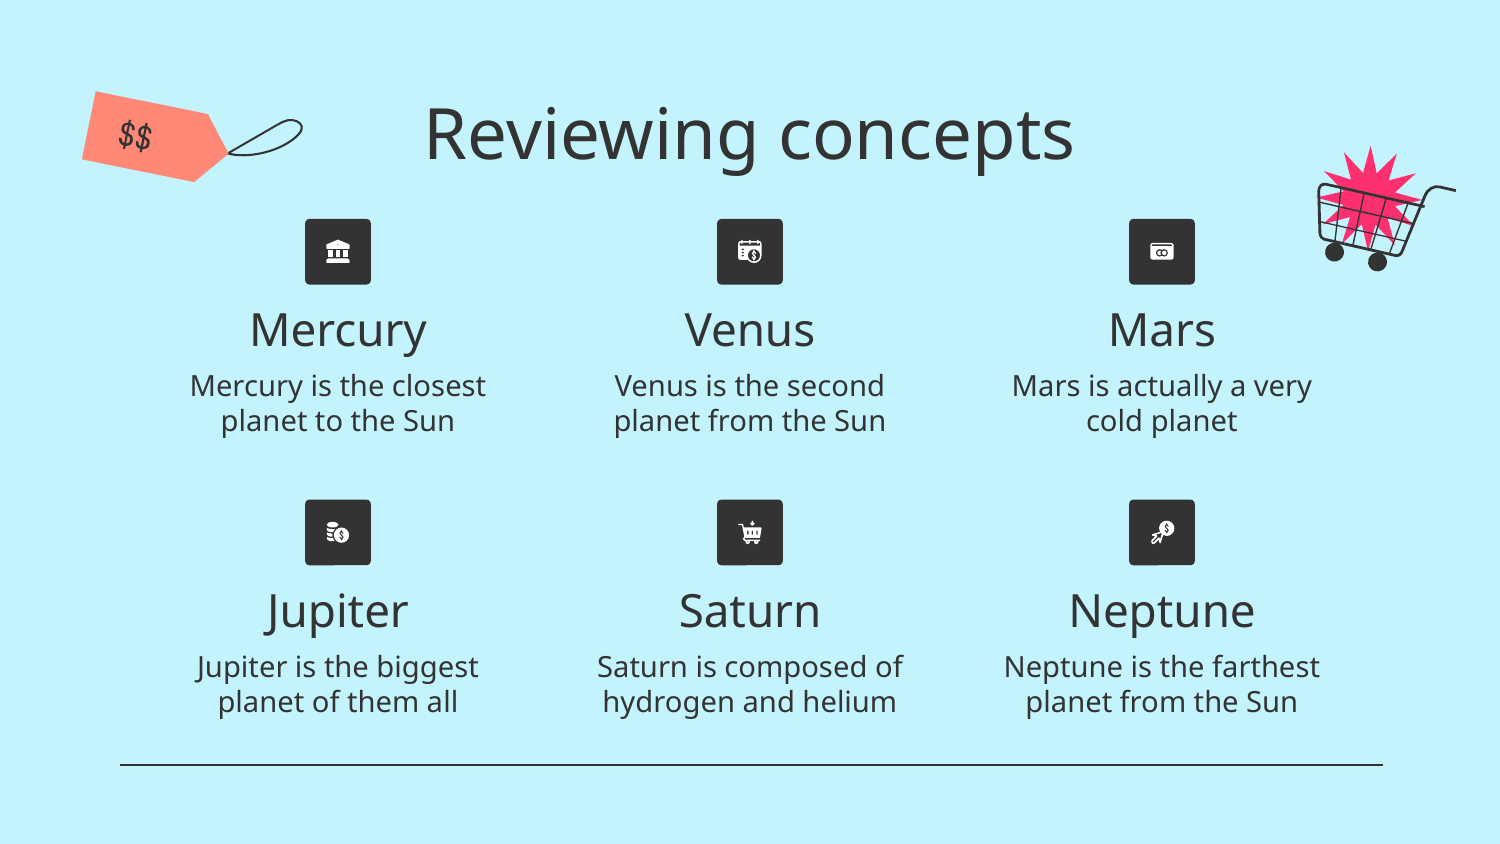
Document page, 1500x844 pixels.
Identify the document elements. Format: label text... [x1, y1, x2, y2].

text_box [737, 520, 762, 545]
subtitle Mars [983, 305, 1341, 352]
text_box [1129, 218, 1195, 285]
text_box [305, 499, 371, 566]
text_box [717, 218, 783, 285]
subtitle Venus [571, 305, 929, 352]
subtitle Saturn [571, 586, 929, 633]
text_box [1129, 499, 1195, 566]
title Reviewing concepts [118, 73, 1382, 168]
subtitle Venus is the second planet from the Sun [571, 352, 929, 432]
subtitle Jupiter is the biggest planet of them all [159, 633, 517, 713]
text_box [1150, 242, 1174, 260]
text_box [737, 239, 762, 264]
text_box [325, 239, 350, 264]
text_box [1313, 149, 1450, 272]
text_box [305, 218, 371, 285]
text_box [1151, 520, 1175, 545]
subtitle Neptune [983, 586, 1341, 633]
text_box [87, 99, 300, 182]
subtitle Mercury is the closest planet to the Sun [159, 352, 517, 432]
subtitle Saturn is composed of hydrogen and helium [571, 633, 929, 713]
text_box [326, 521, 350, 544]
text_box [717, 499, 783, 566]
subtitle Mars is actually a very cold planet [983, 352, 1341, 432]
subtitle Jupiter [159, 586, 517, 633]
subtitle Neptune is the farthest planet from the Sun [983, 633, 1341, 713]
subtitle Mercury [159, 305, 517, 352]
